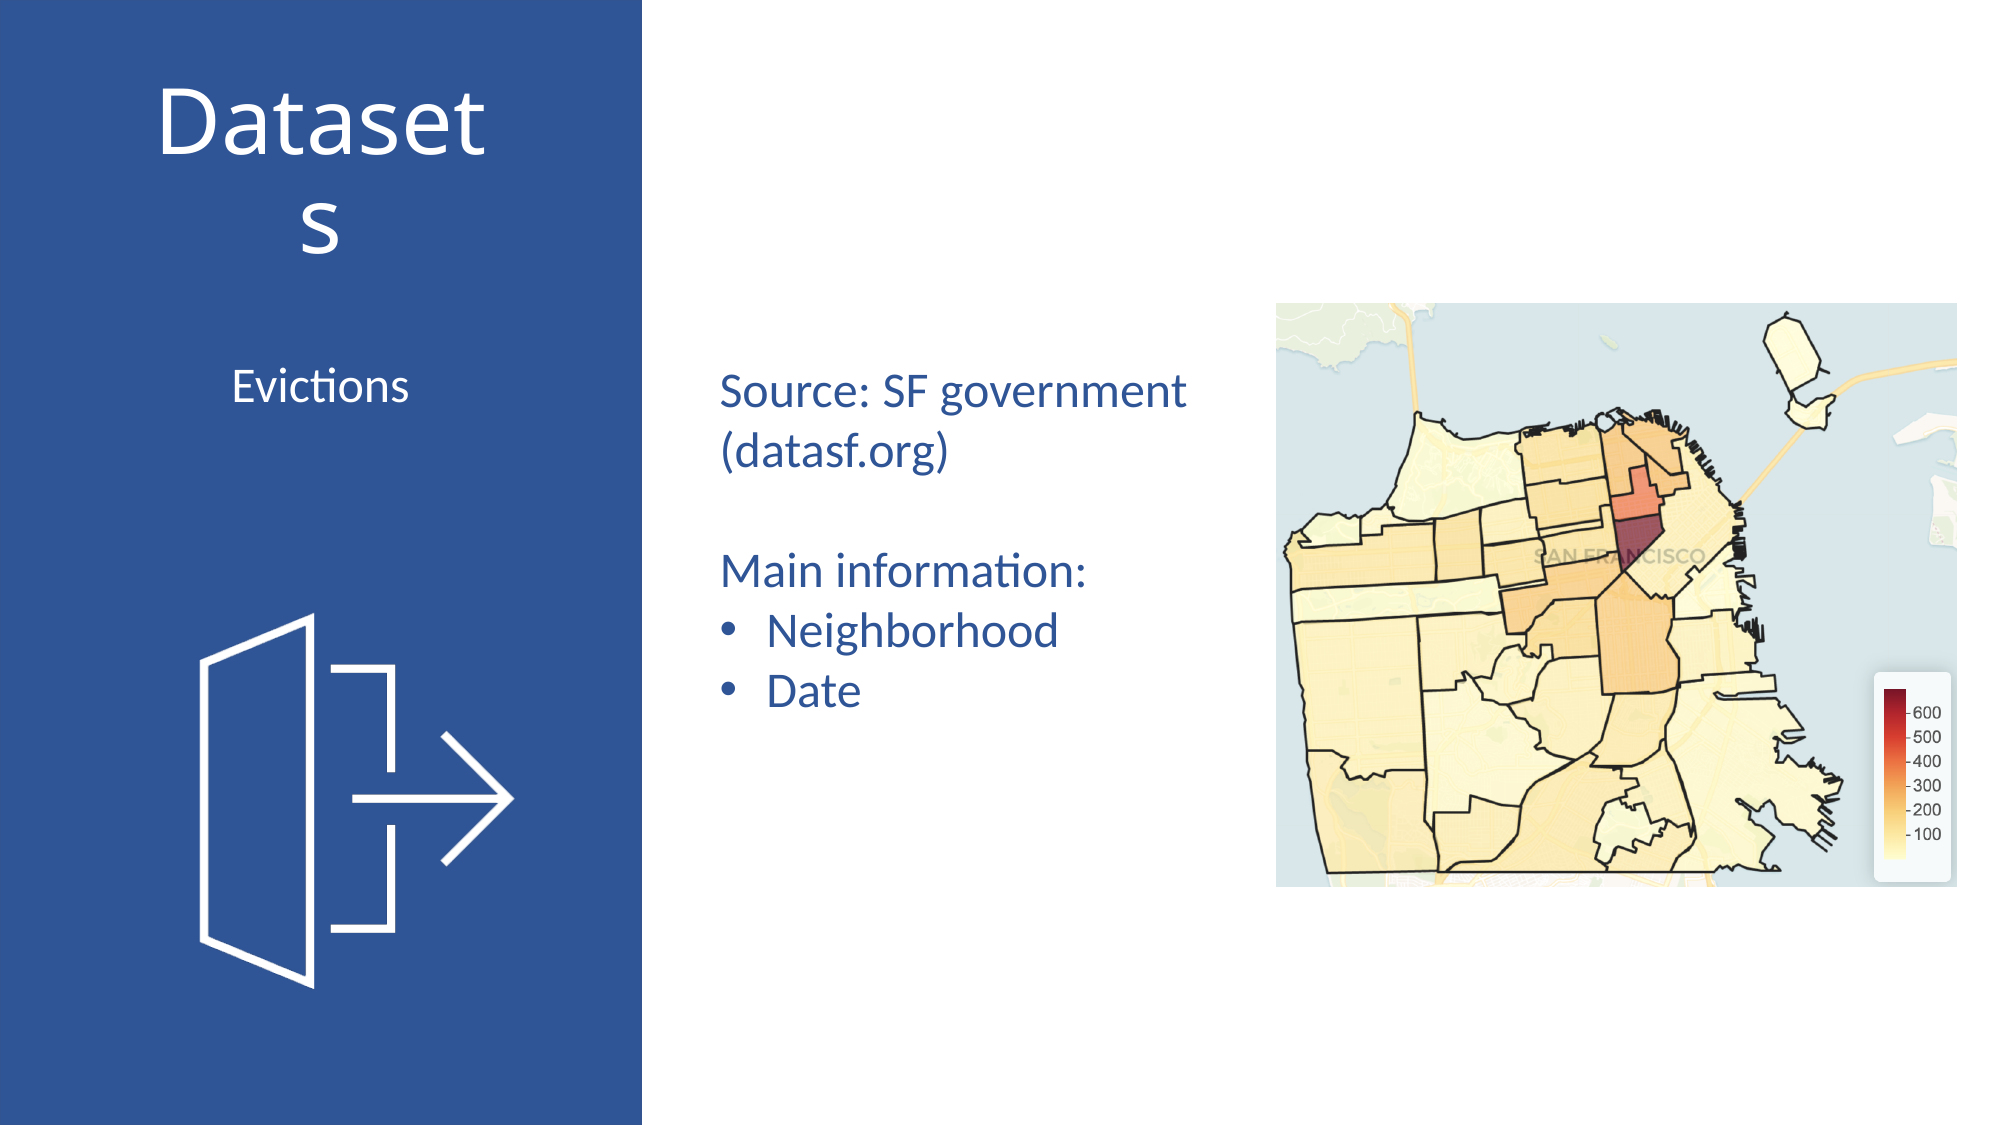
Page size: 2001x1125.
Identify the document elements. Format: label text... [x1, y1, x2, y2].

text_box Evictions [206, 344, 435, 420]
text_box [0, 0, 642, 1125]
picture [148, 595, 565, 1011]
text_box Source: SF government (datasf.org) Main information: Neighborhood Date [704, 350, 1275, 771]
title Datasets [130, 191, 511, 281]
picture [1275, 303, 1957, 887]
